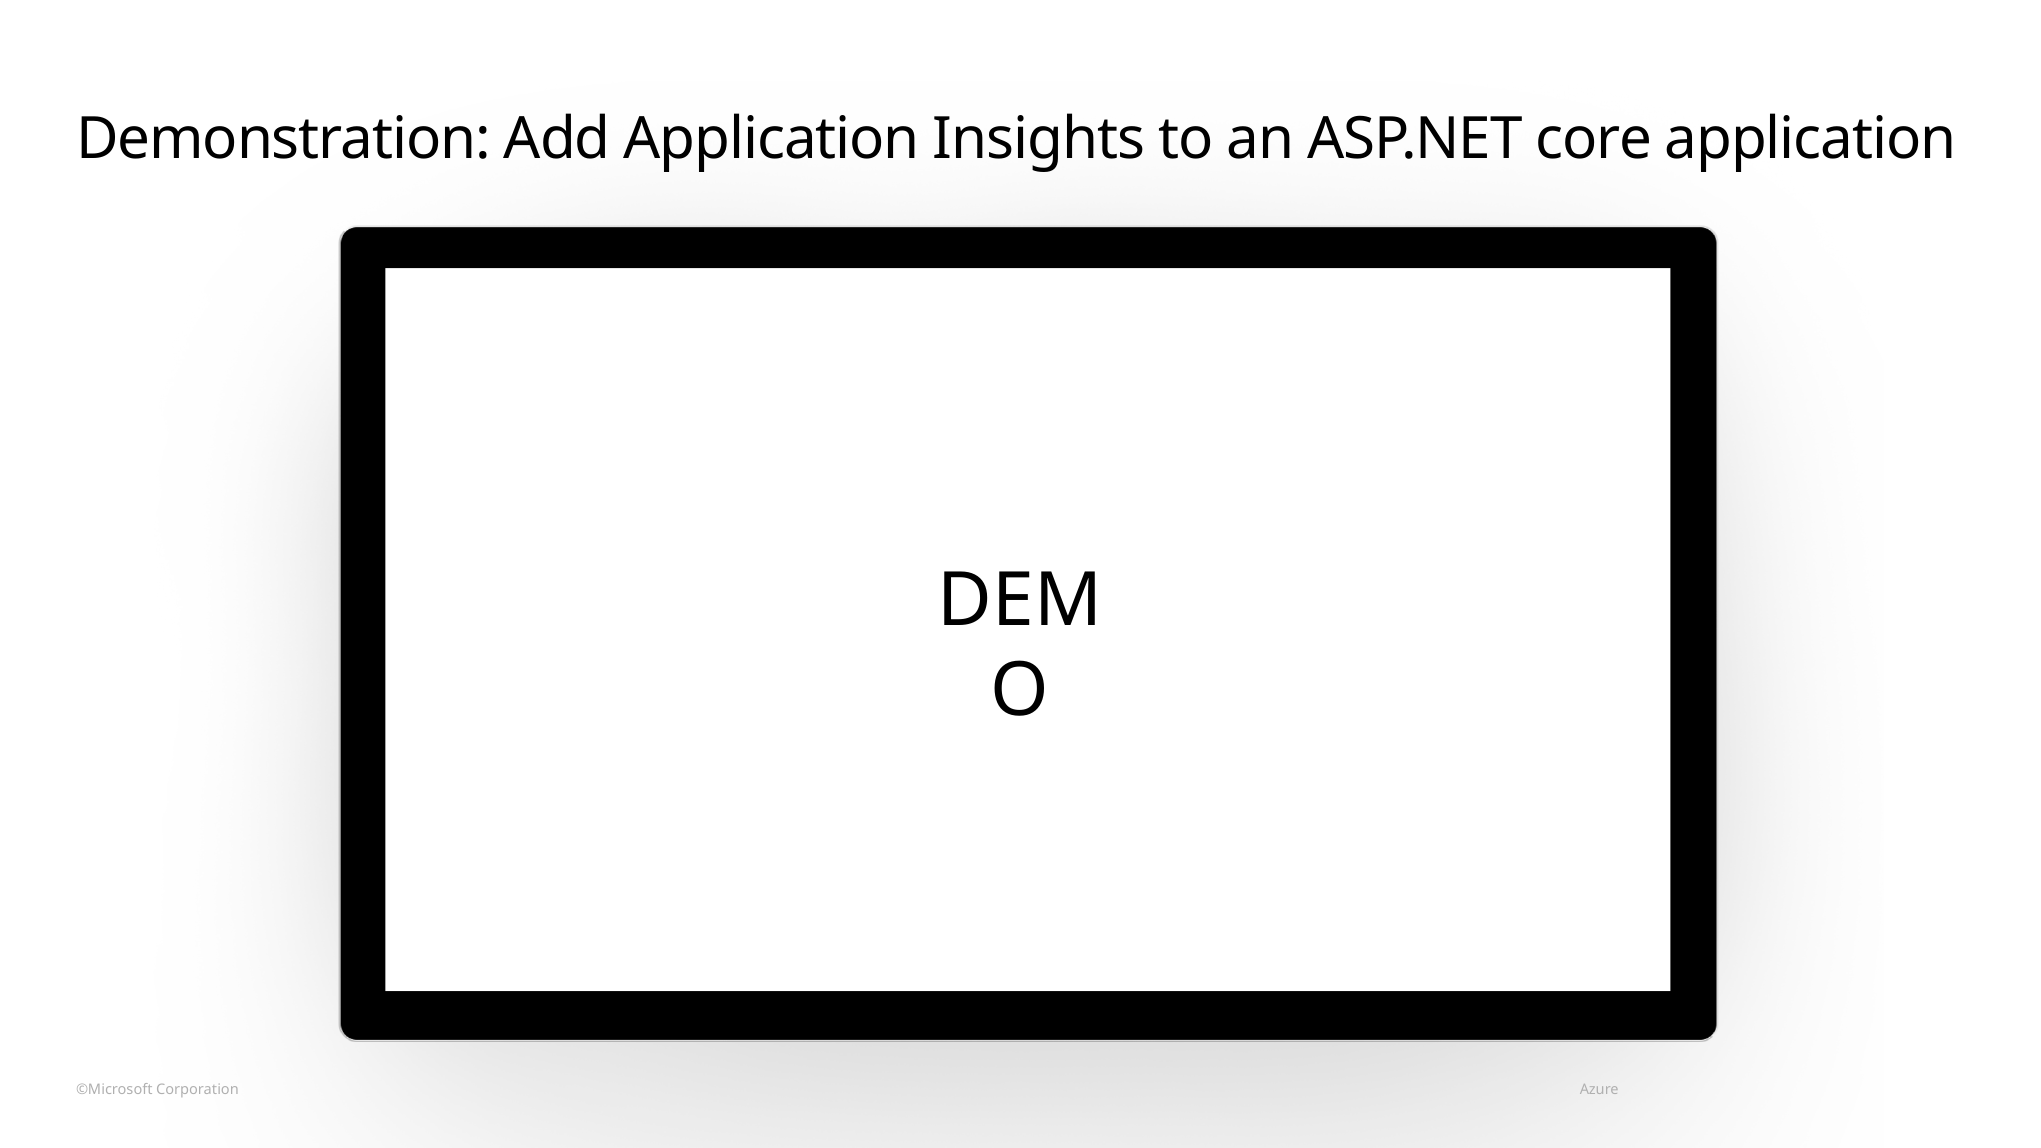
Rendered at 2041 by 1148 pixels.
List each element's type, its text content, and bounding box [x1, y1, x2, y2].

text_box DEMO [894, 543, 1146, 739]
picture [64, 81, 1884, 1148]
title Demonstration: Add Application Insights to an ASP.NET core application [76, 103, 1969, 172]
